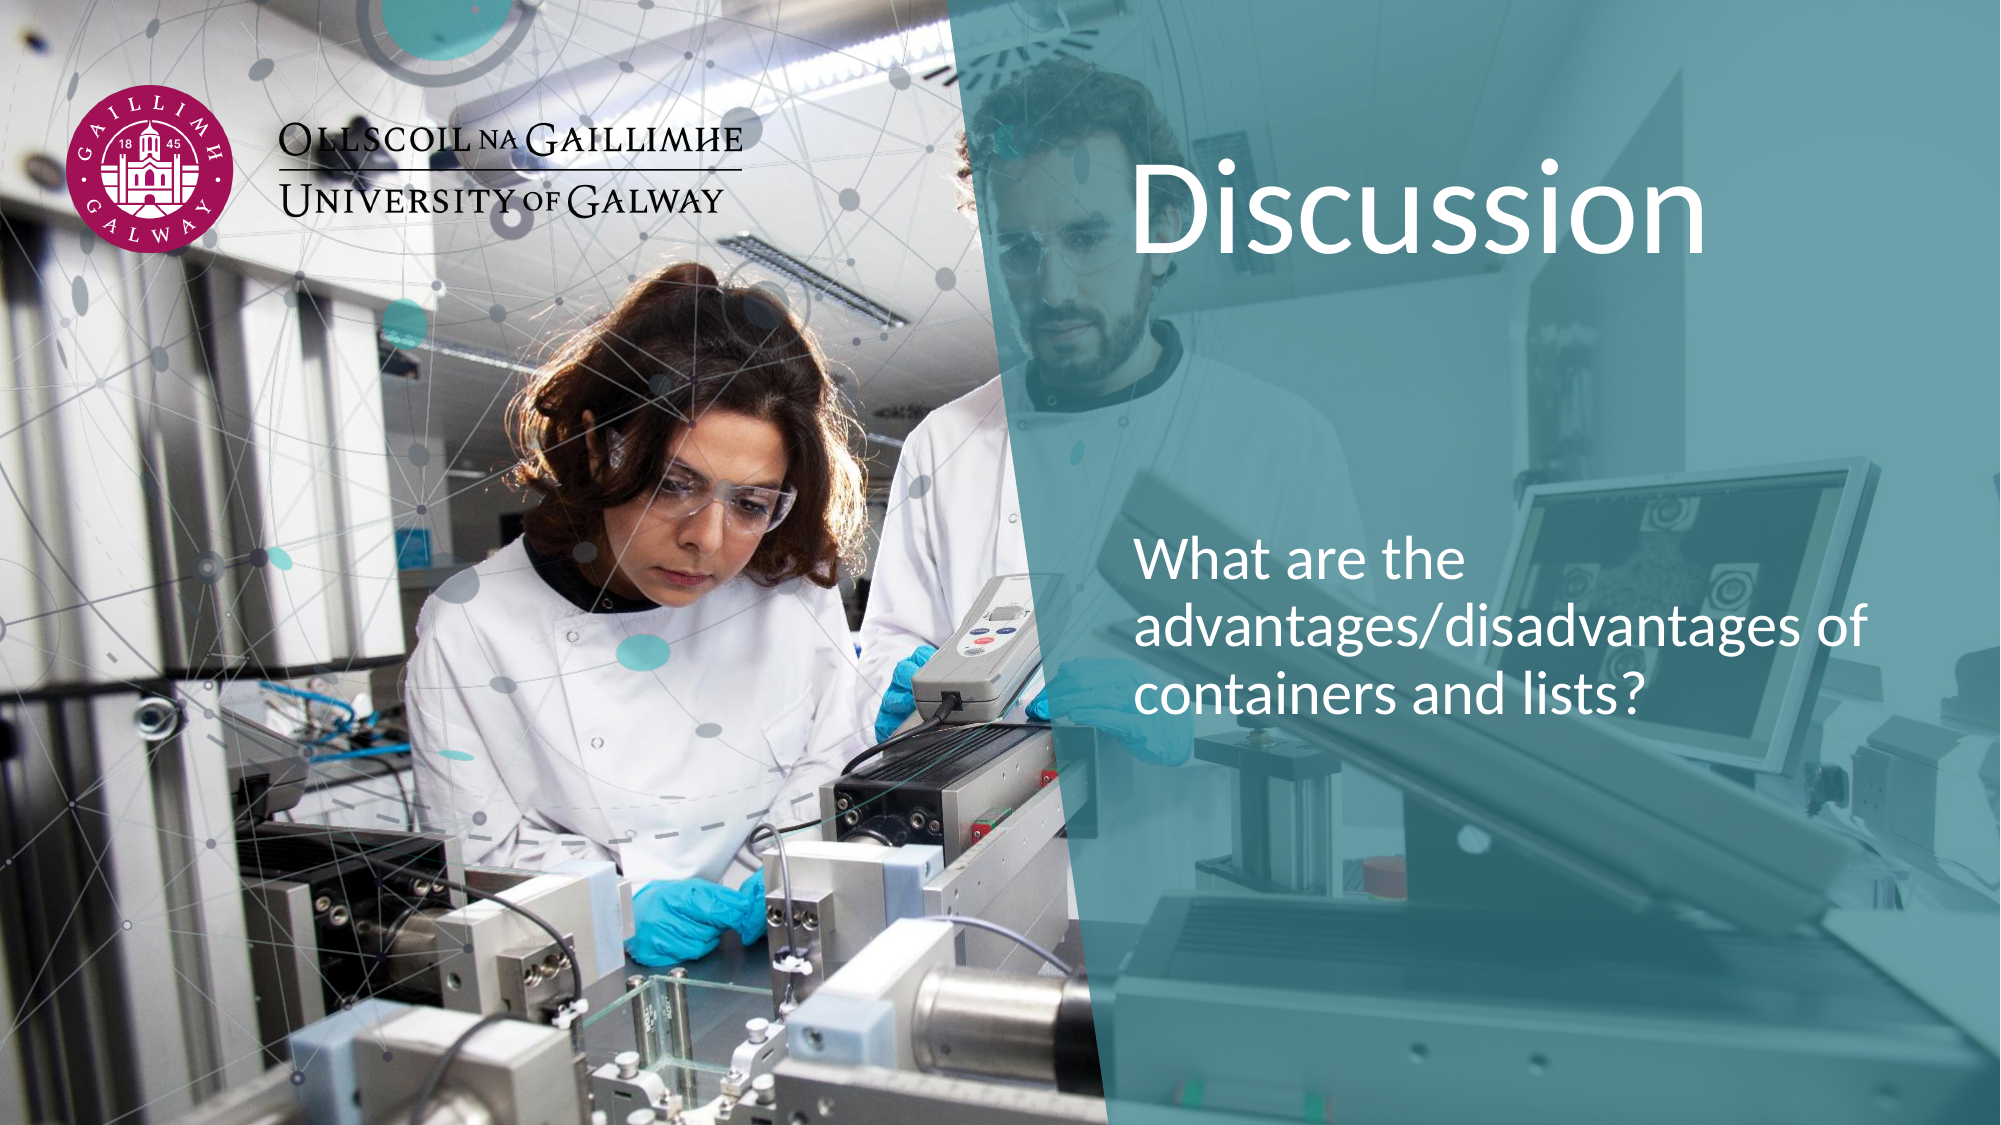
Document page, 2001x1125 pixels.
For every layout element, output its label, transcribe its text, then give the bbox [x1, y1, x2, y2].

picture [0, 0, 1108, 1125]
subtitle What are the advantages/disadvantages of containers and lists? [1118, 510, 1959, 982]
picture [1039, 711, 1049, 718]
title Discussion [1112, 119, 1959, 483]
